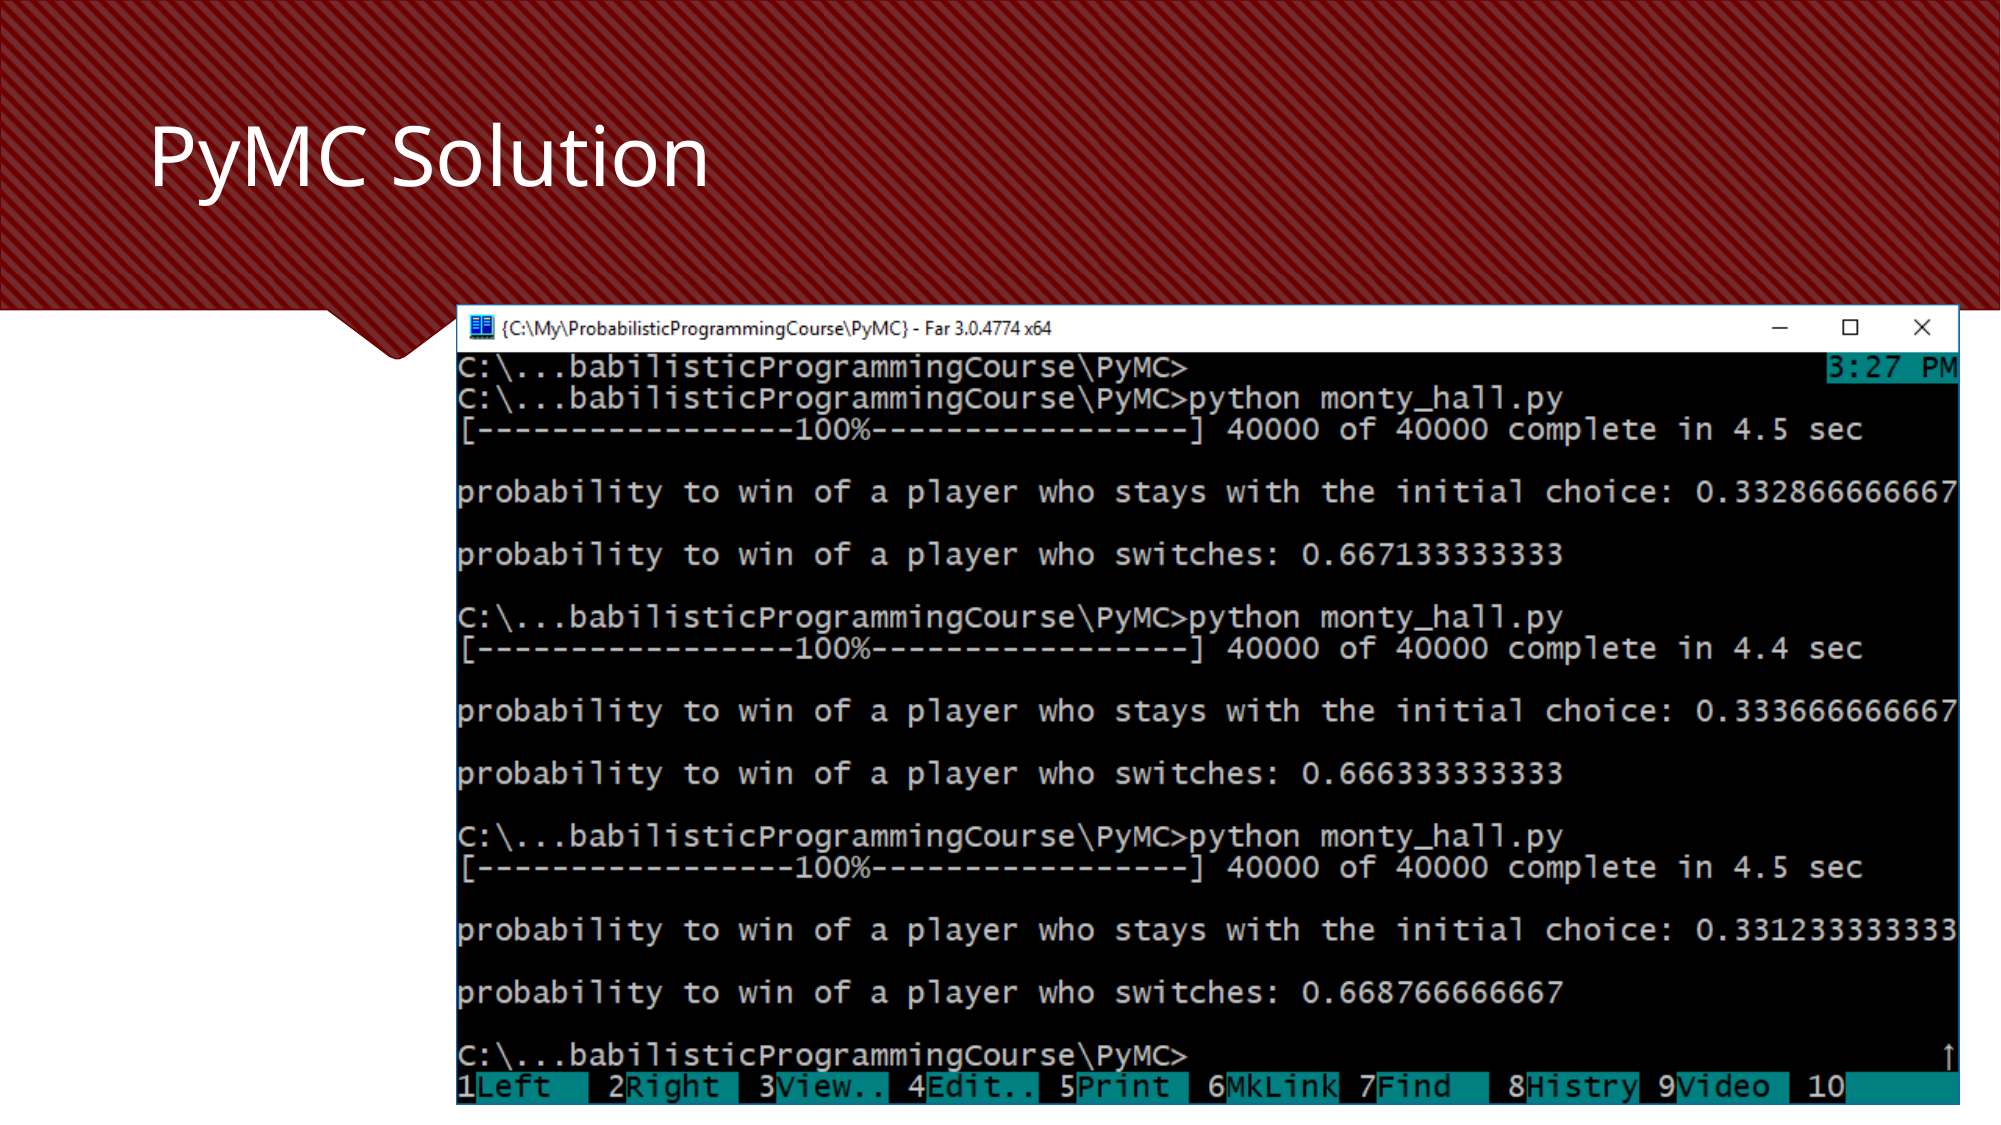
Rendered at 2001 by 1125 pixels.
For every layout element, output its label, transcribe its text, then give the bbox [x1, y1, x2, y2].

title PyMC Solution [132, 73, 1868, 233]
picture [456, 304, 1960, 1105]
